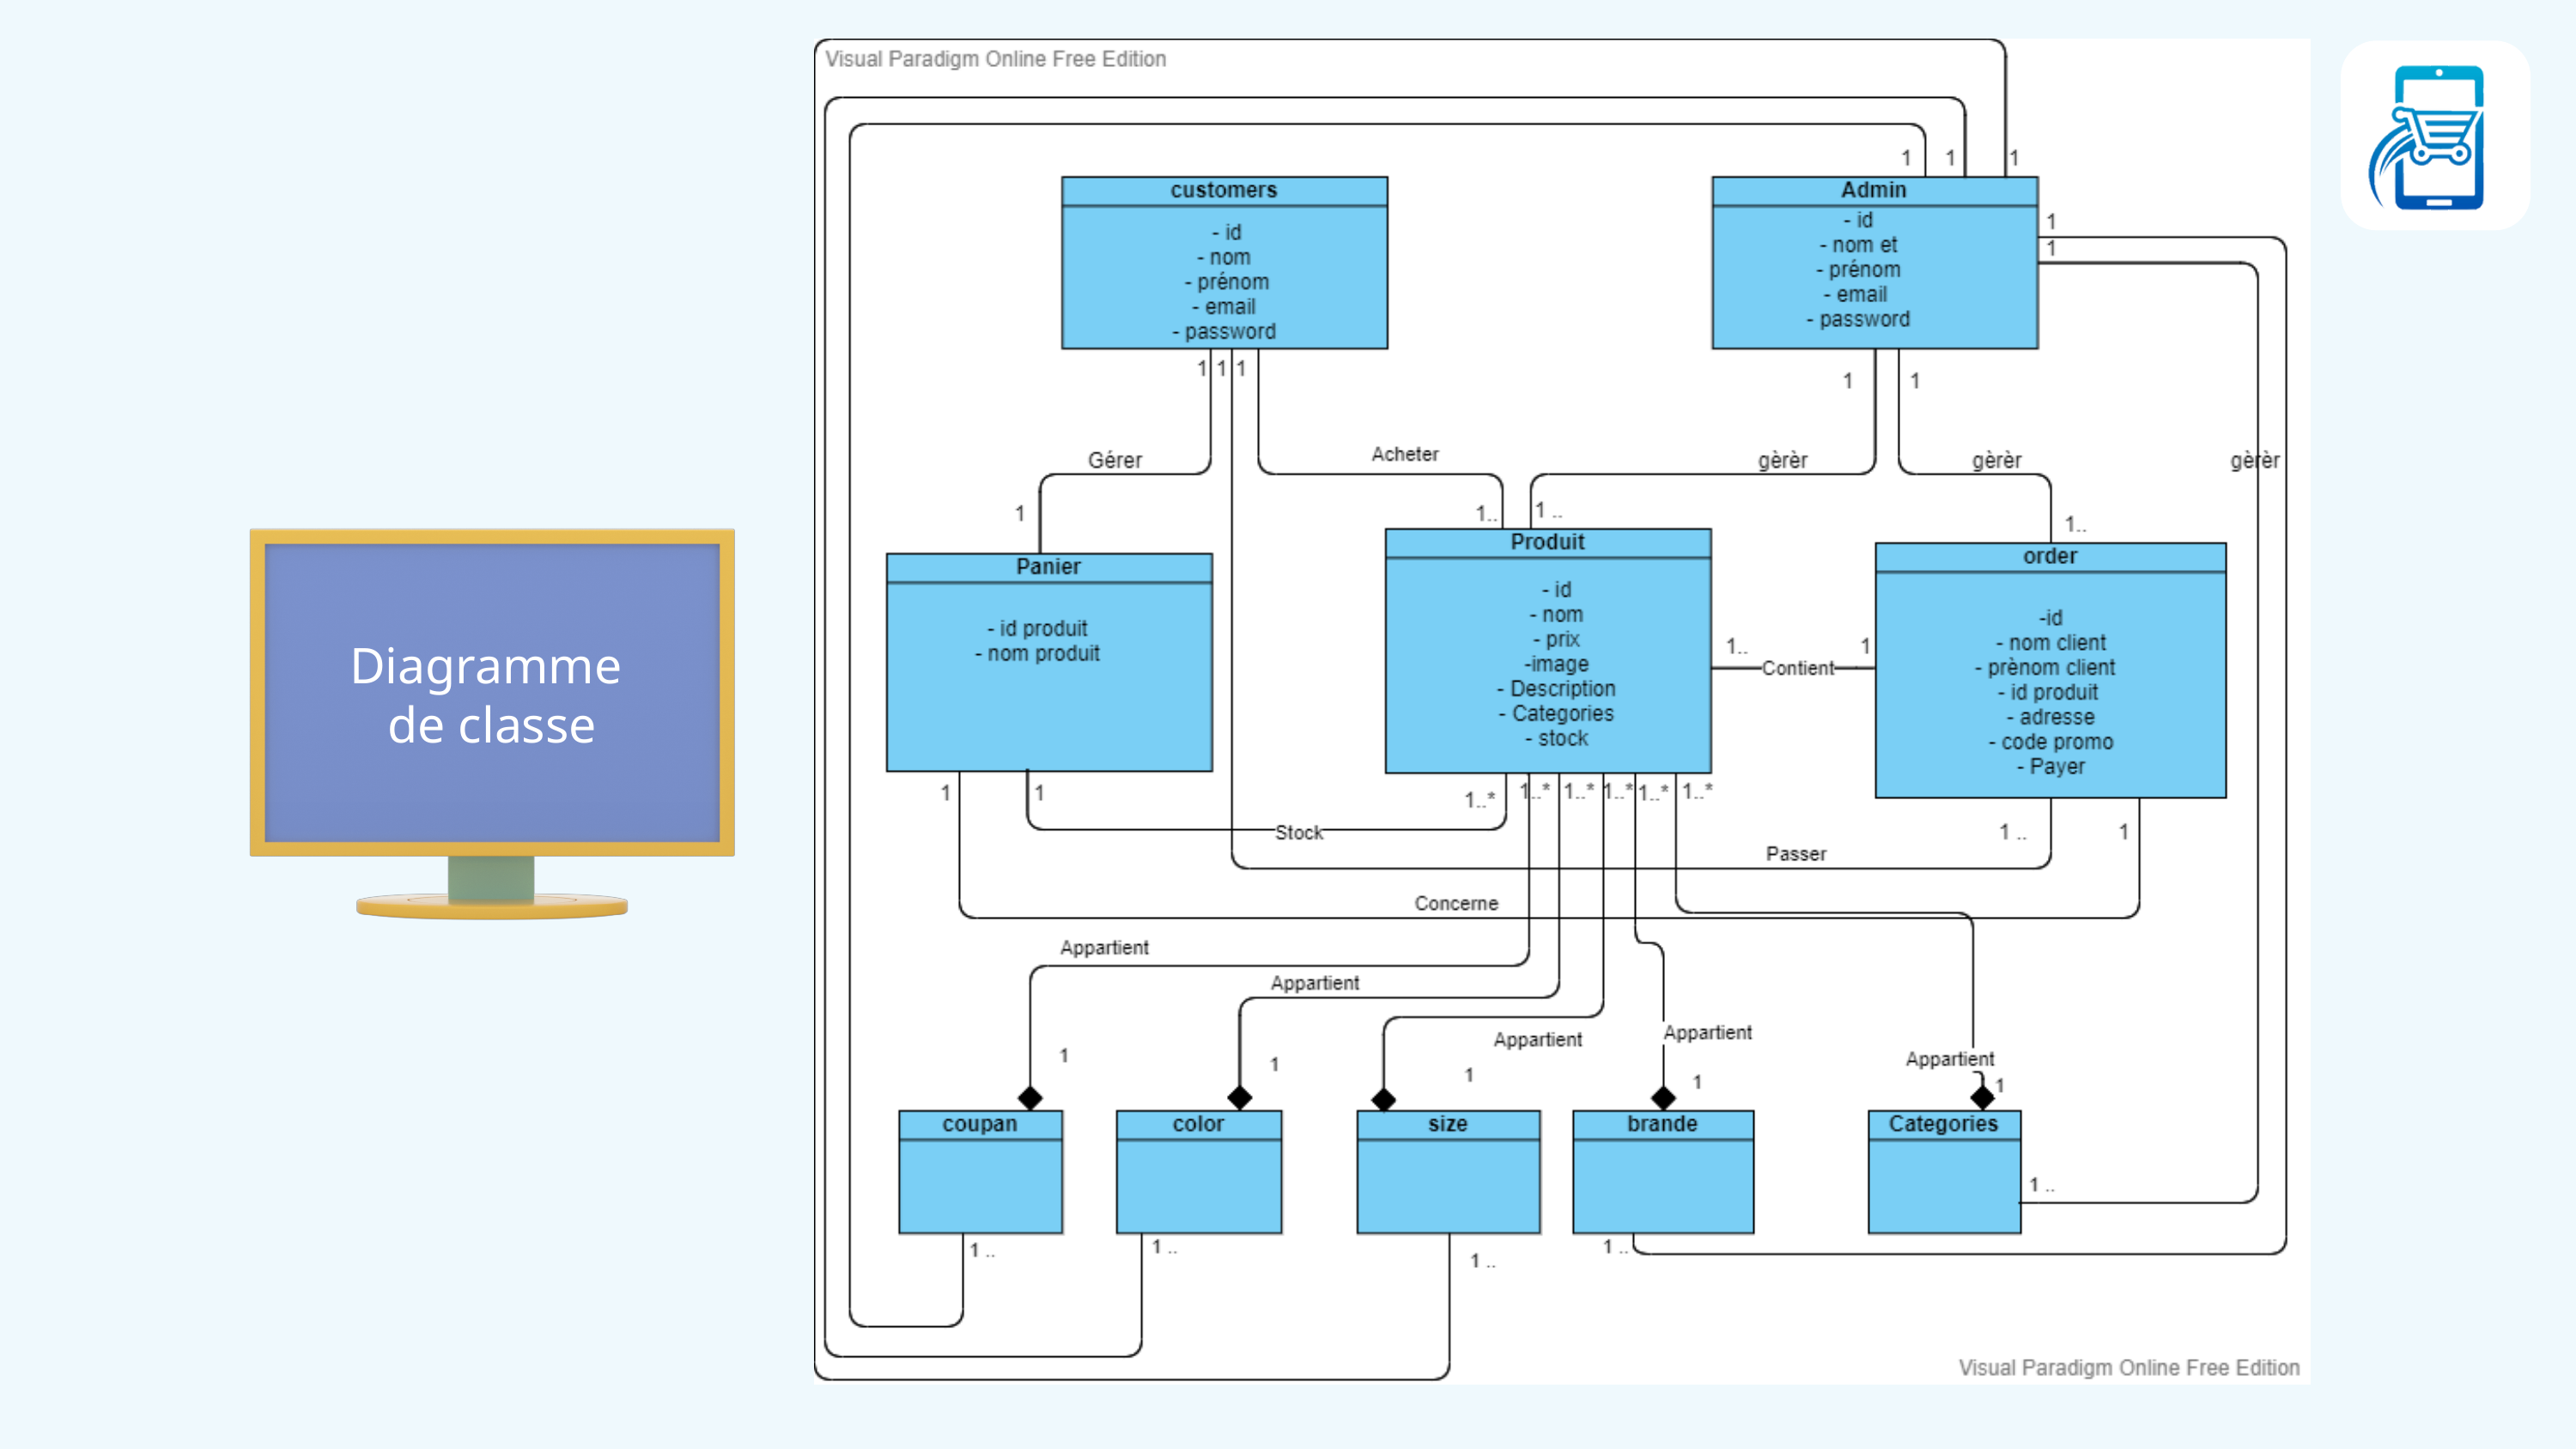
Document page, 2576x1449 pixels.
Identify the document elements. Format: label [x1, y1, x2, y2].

text_box [2340, 40, 2531, 231]
picture [249, 528, 736, 921]
picture [2365, 65, 2515, 214]
picture [813, 38, 2311, 1385]
